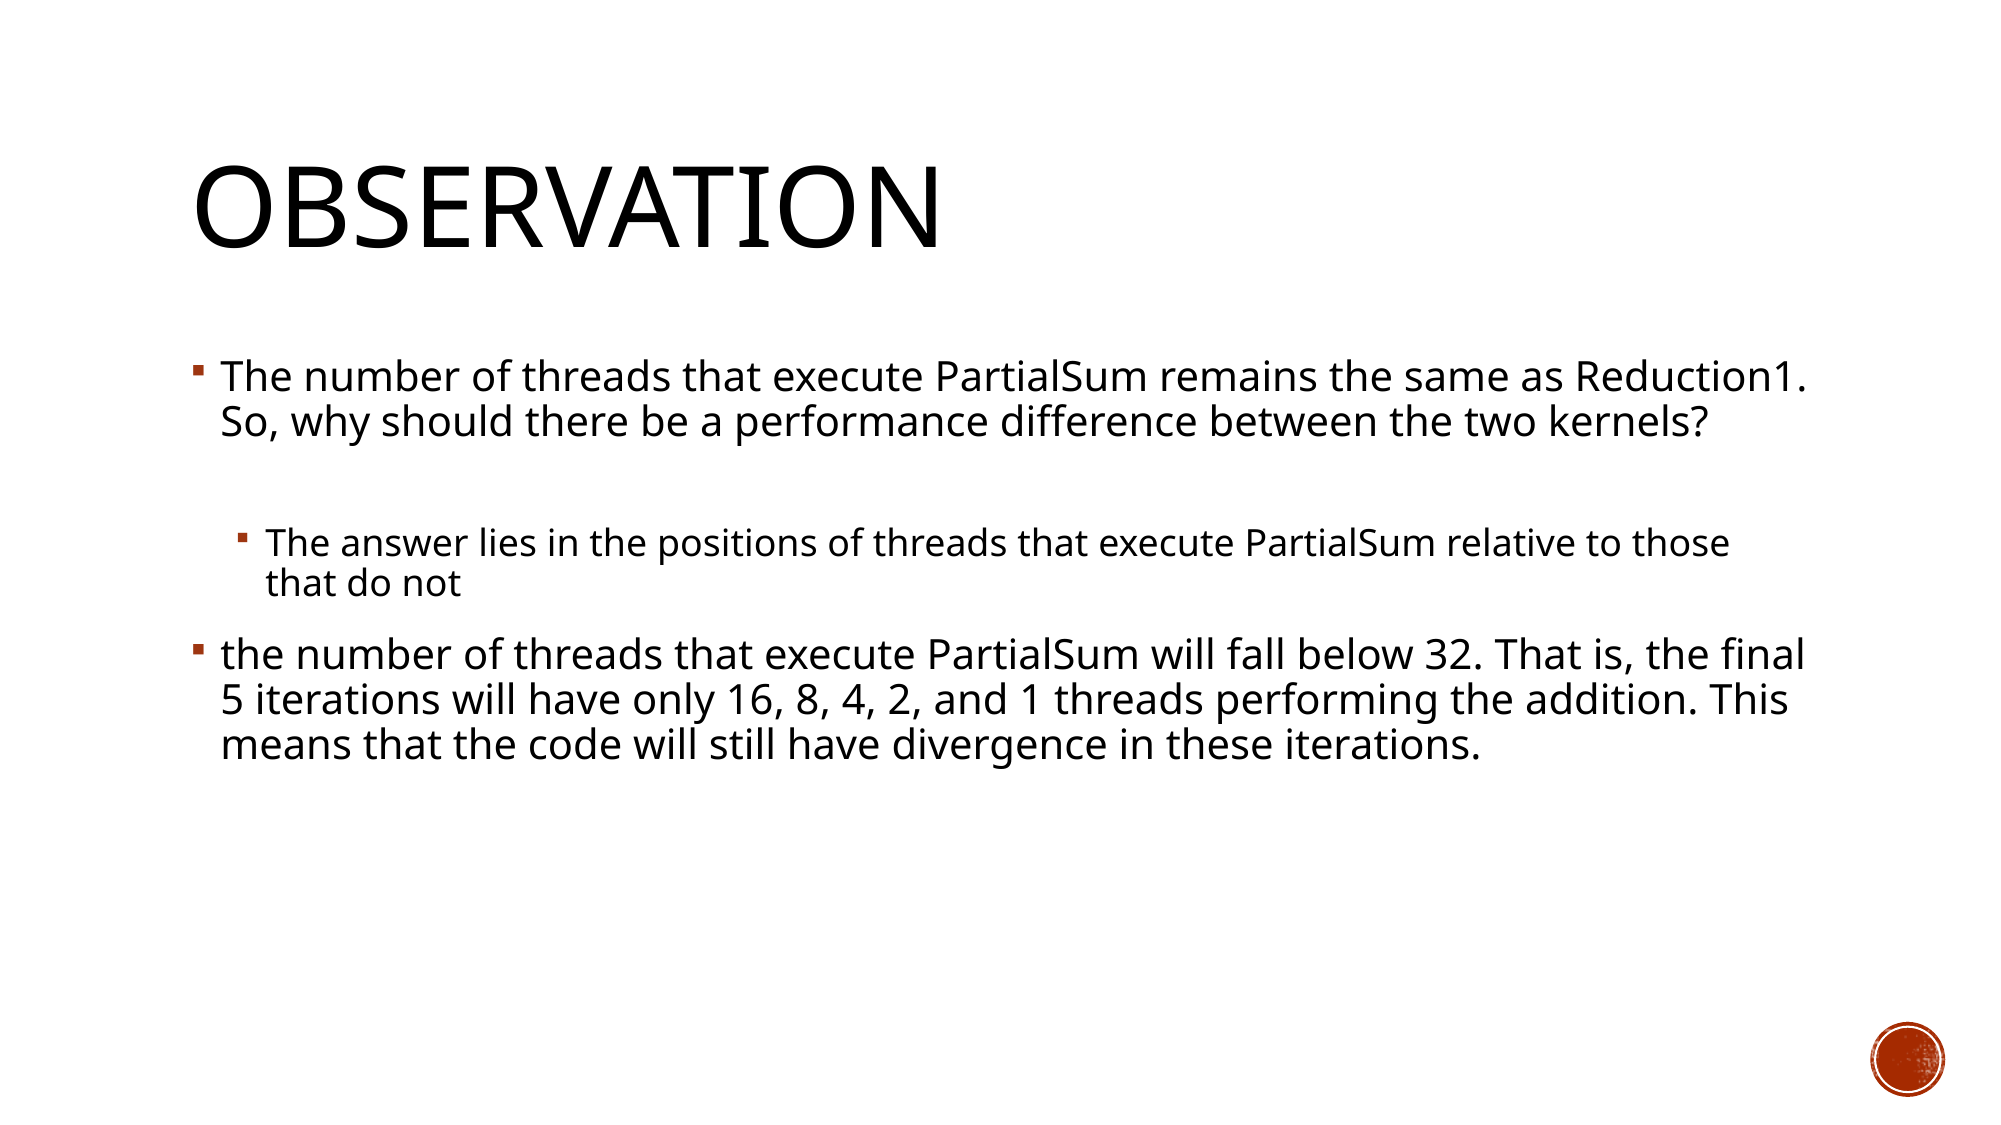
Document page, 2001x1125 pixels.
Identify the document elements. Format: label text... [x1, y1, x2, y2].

title Observation [175, 79, 1826, 344]
list The number of threads that execute PartialSum remains the same as Reduction1. So, why should there be a performance difference between the two kernels? The answer lies in the positions of threads that execute PartialSum relative to those that do not the number of threads that execute PartialSum will fall below 32. That is, the final 5 iterations will have only 16, 8, 4, 2, and 1 threads performing the addition. This means that the code will still have divergence in these iterations. [175, 348, 1826, 1013]
